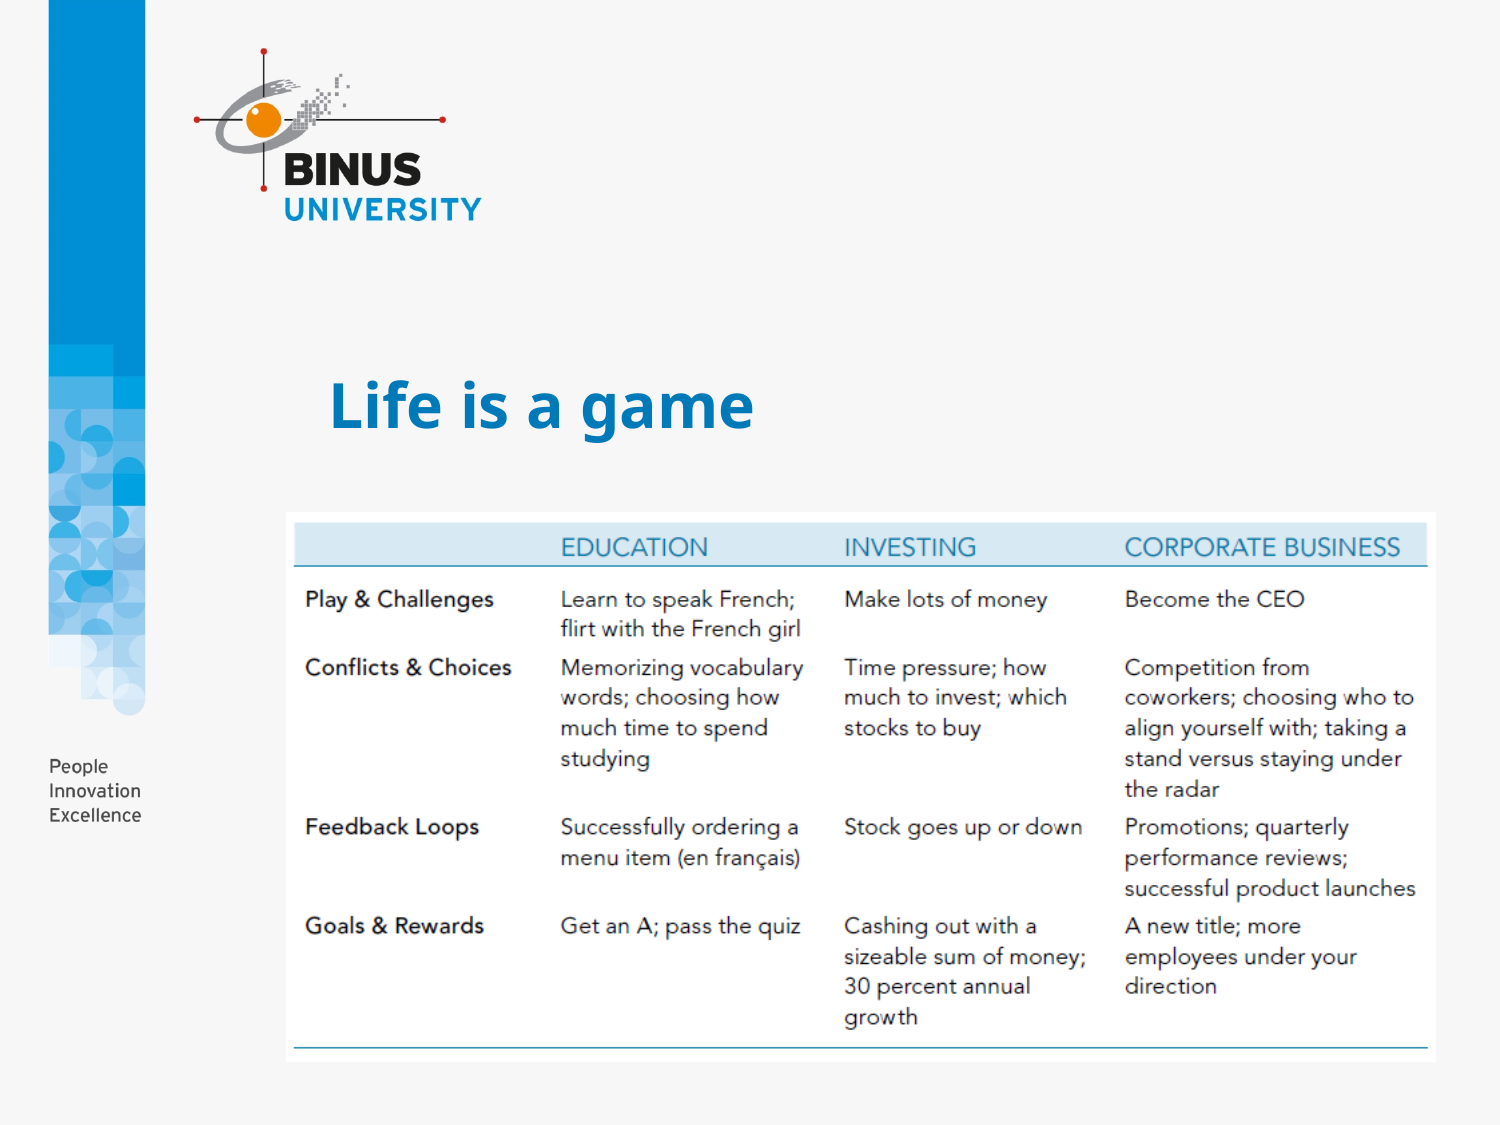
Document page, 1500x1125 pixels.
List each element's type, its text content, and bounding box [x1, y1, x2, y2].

picture [0, 0, 1500, 1062]
title Life is a game [313, 338, 1436, 468]
